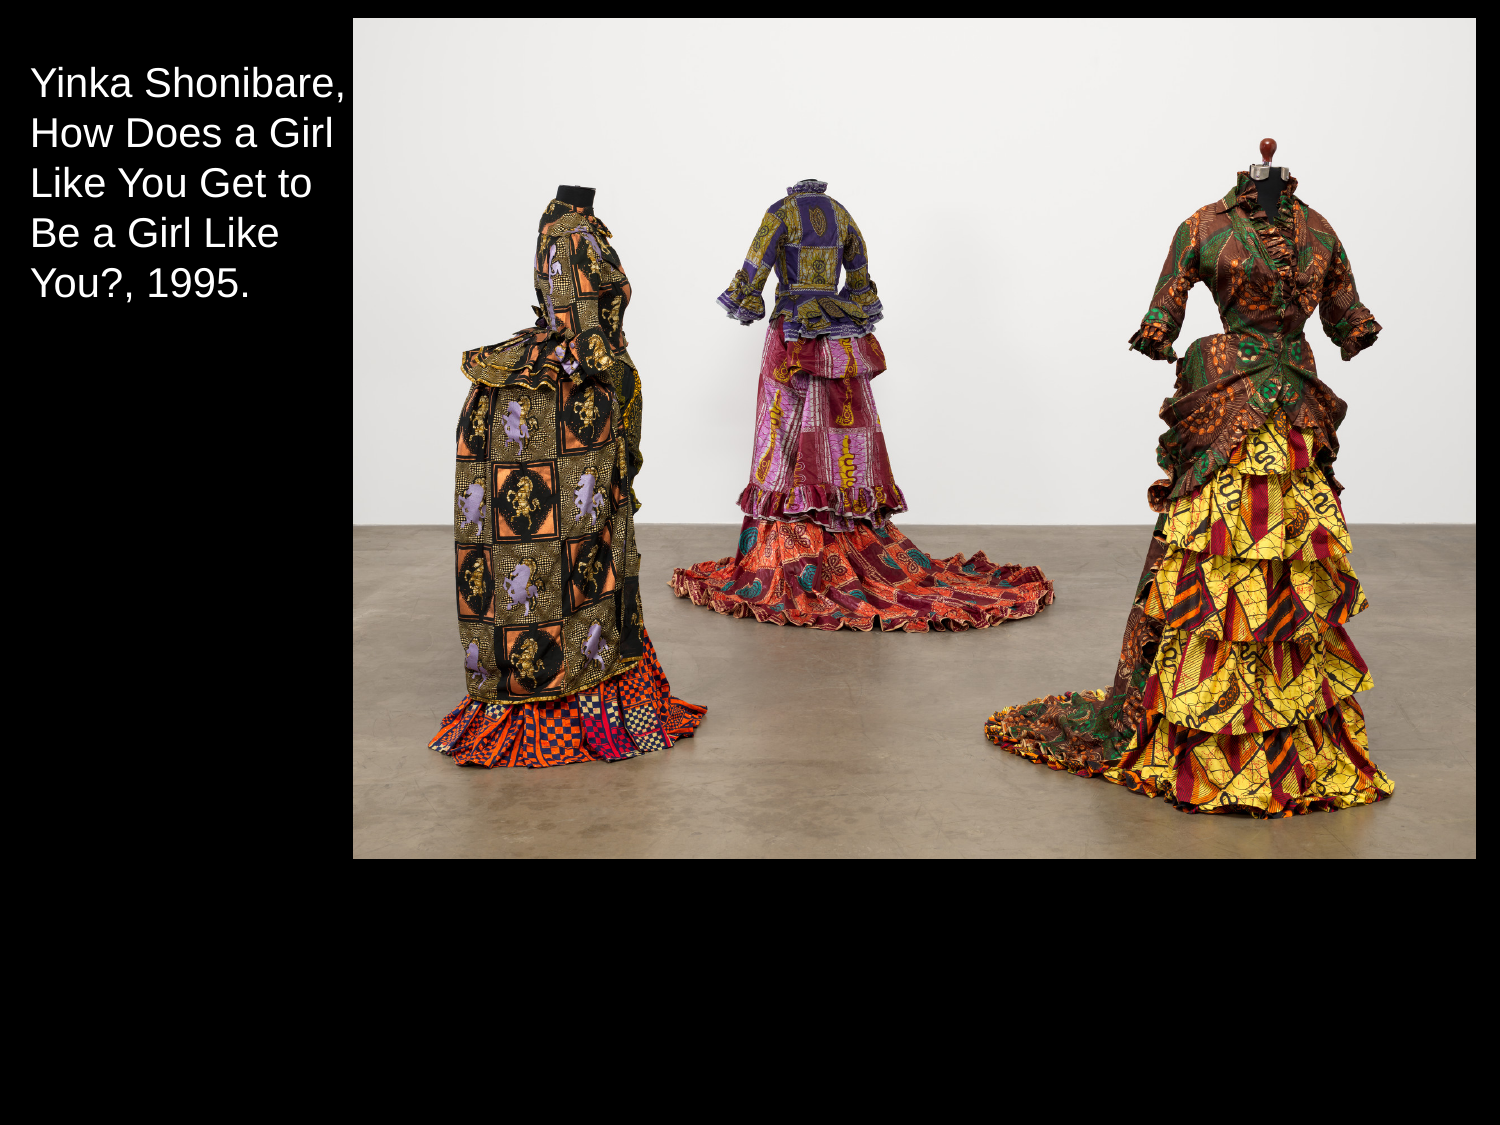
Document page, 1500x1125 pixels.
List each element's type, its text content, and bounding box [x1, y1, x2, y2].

picture [353, 18, 1476, 860]
list Yinka Shonibare, How Does a Girl Like You Get to Be a Girl Like You?, 1995. [14, 45, 348, 314]
